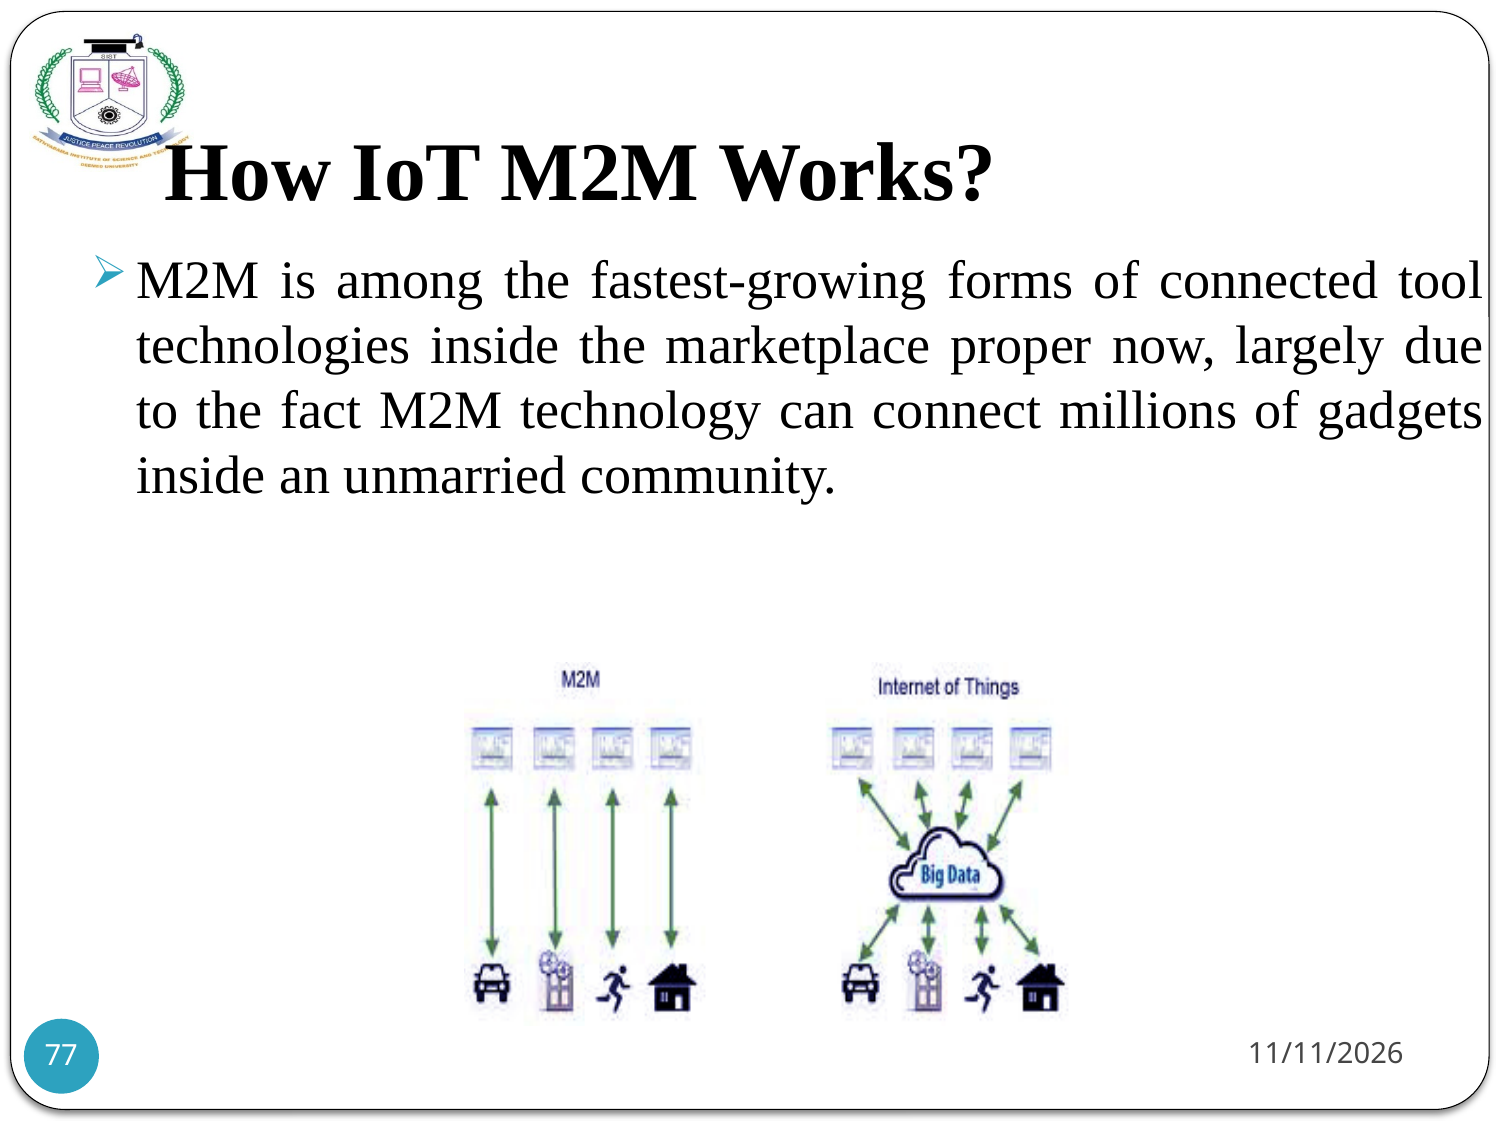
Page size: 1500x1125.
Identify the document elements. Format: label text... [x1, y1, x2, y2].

slide_number 77 [23, 1018, 99, 1094]
picture [29, 30, 194, 172]
list M2M is among the fastest-growing forms of connected tool technologies inside the marketplace proper now, largely due to the fact M2M technology can connect millions of gadgets inside an unmarried community. [76, 237, 1500, 988]
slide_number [1012, 1015, 1419, 1094]
picture [464, 661, 1082, 1026]
title How IoT M2M Works? [150, 45, 1425, 233]
